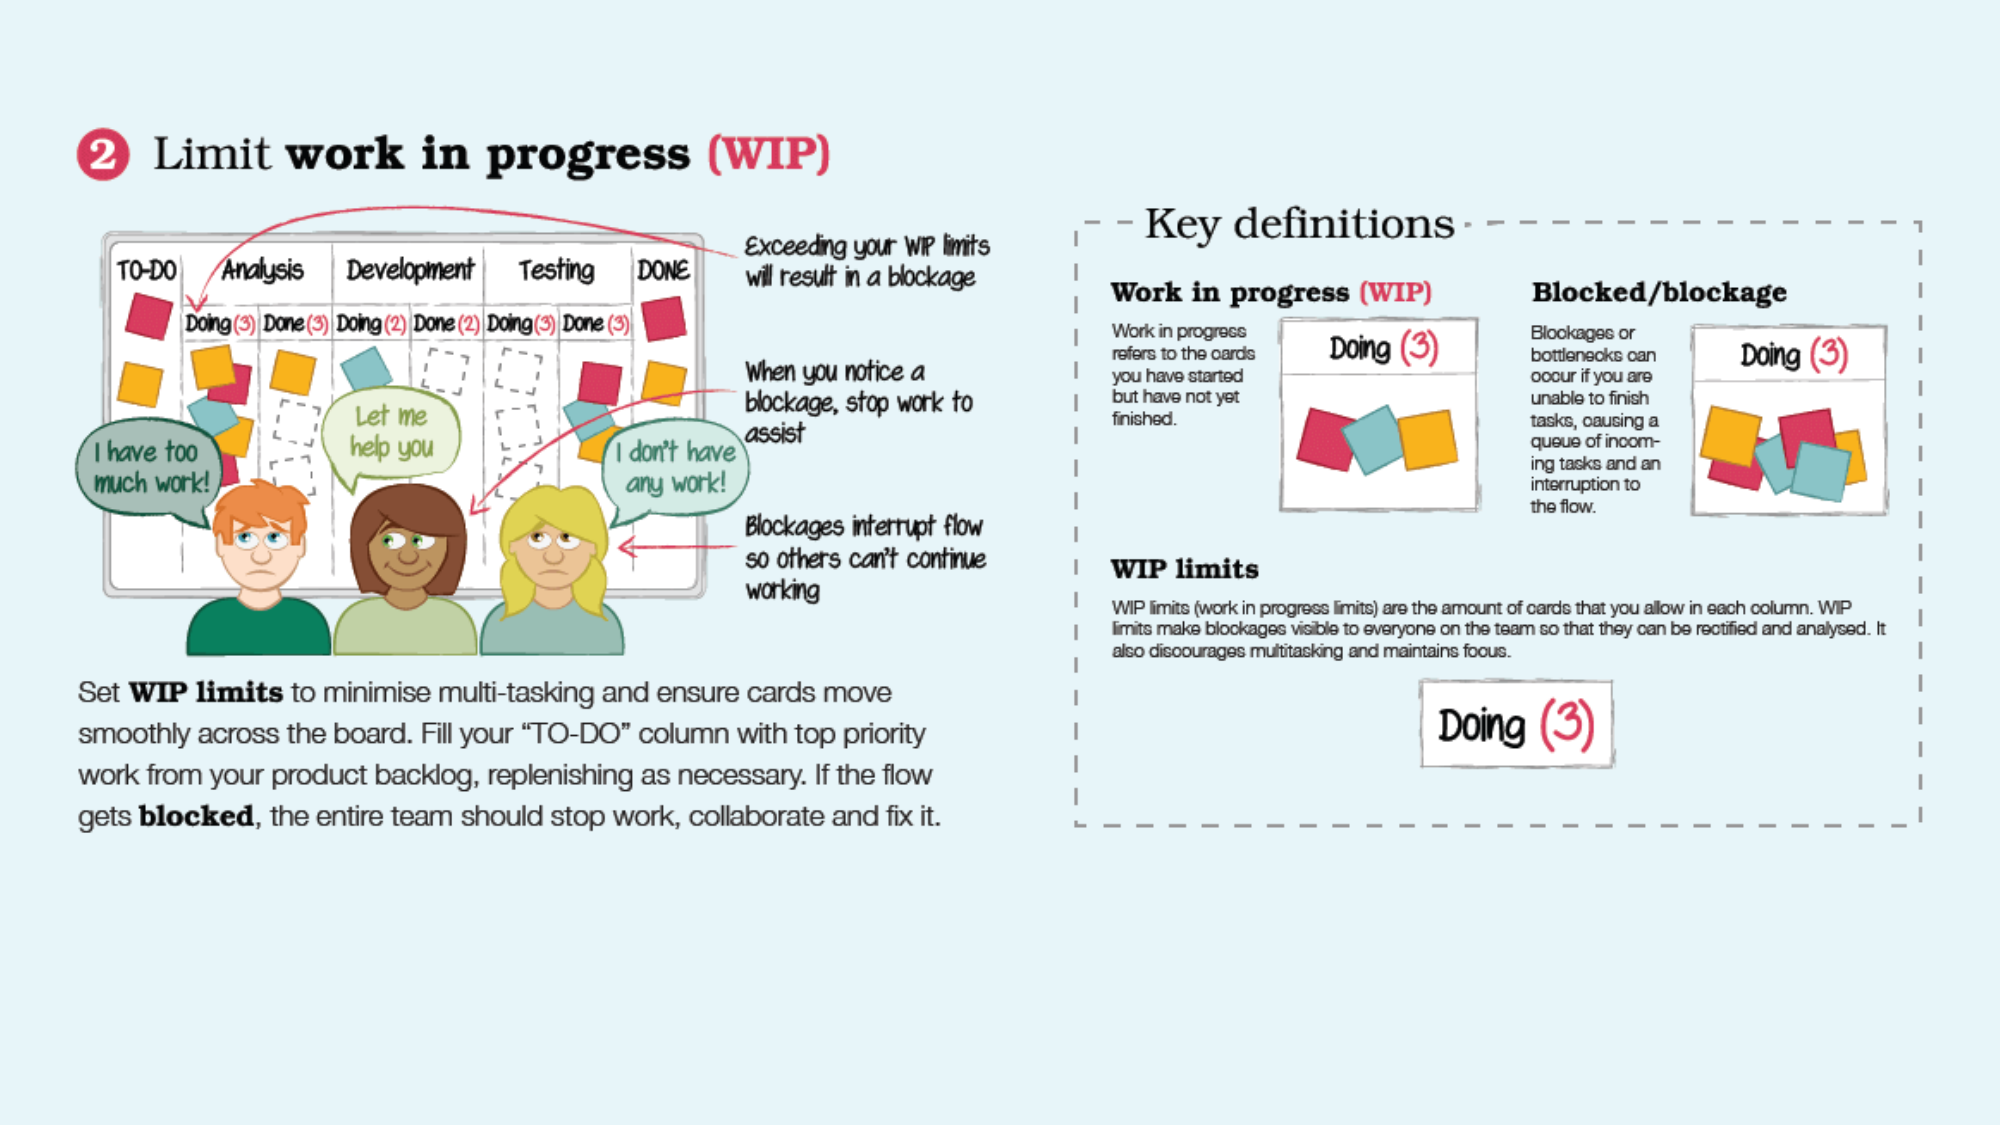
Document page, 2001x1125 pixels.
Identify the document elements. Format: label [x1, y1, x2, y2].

picture [0, 118, 2000, 843]
